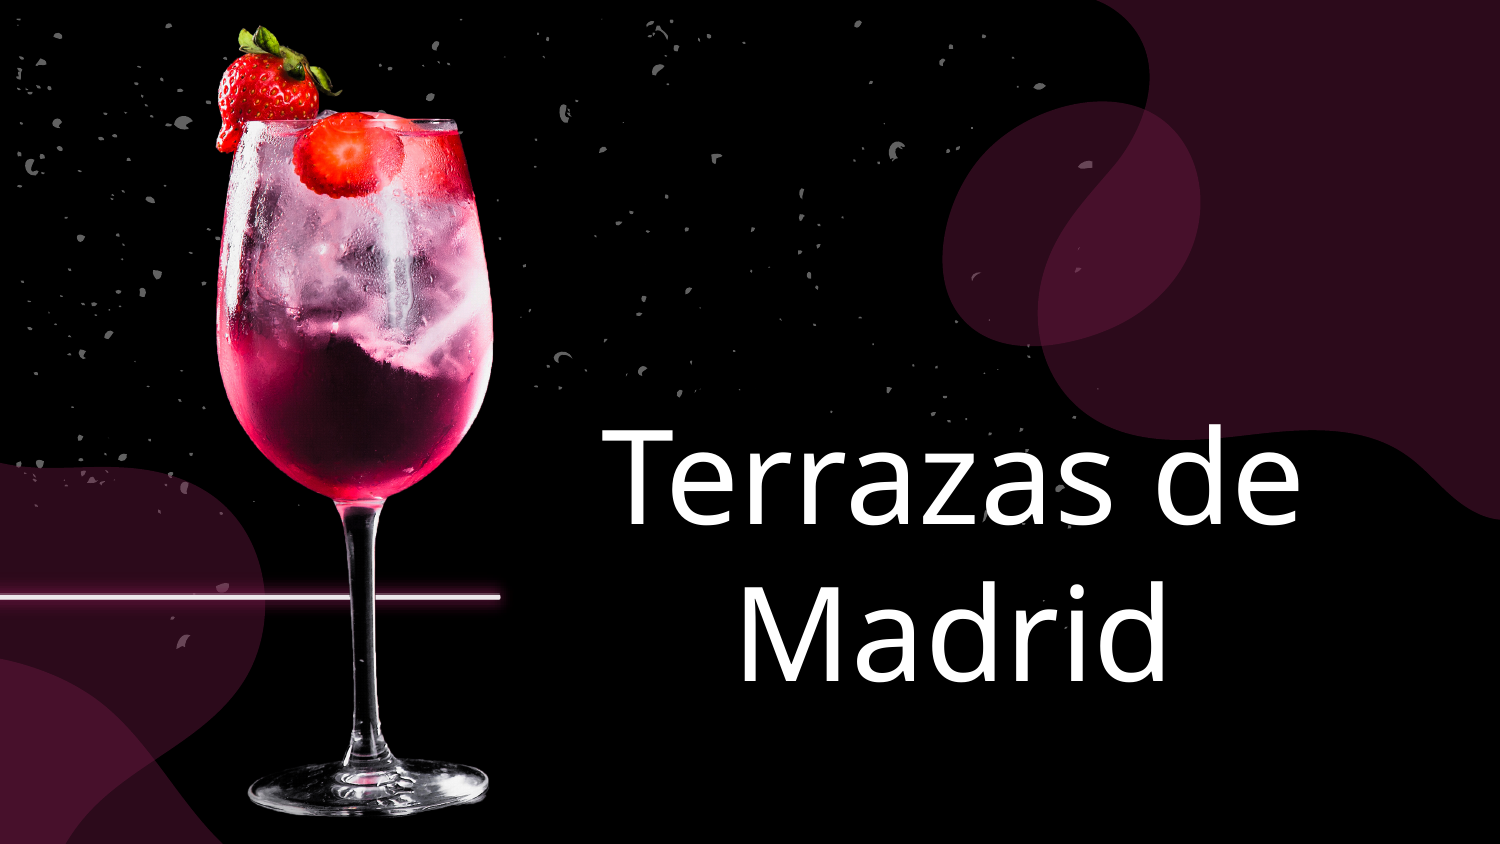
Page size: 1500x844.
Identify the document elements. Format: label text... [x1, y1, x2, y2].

picture [0, 24, 500, 819]
title Terrazas de Madrid [500, 481, 1408, 620]
